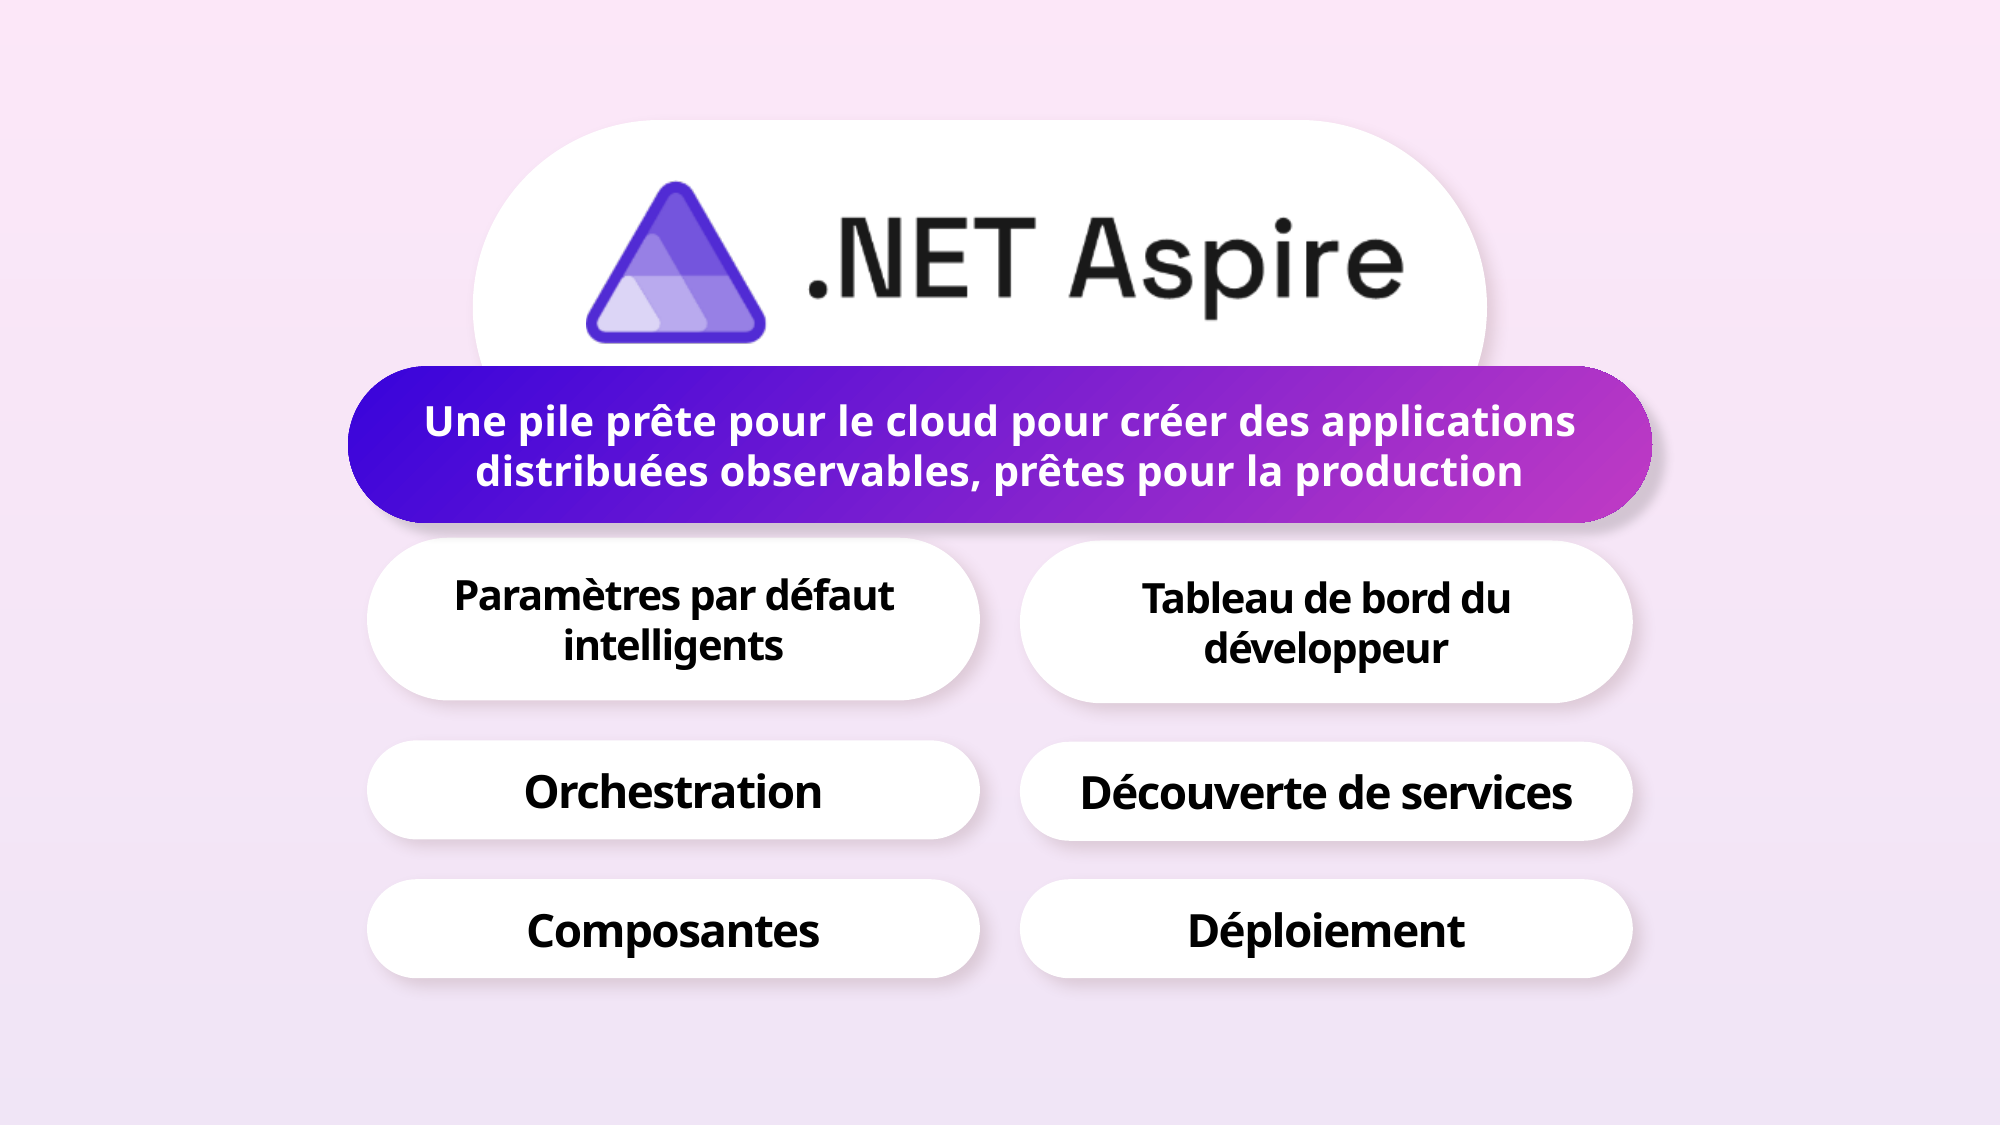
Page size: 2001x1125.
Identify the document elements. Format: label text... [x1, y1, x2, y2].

text_box Une pile prête pour le cloud pour créer des applications distribuées observables, prêtes pour la production [348, 366, 1653, 523]
text_box [1477, 246, 1488, 366]
text_box Paramètres par défaut intelligents [367, 541, 980, 701]
text_box Composantes [367, 879, 980, 979]
text_box Déploiement [1019, 879, 1633, 979]
text_box Tableau de bord du développeur [1019, 542, 1633, 704]
picture [585, 156, 1477, 397]
text_box [472, 120, 1411, 366]
text_box Orchestration [367, 740, 980, 840]
text_box Découverte de services [1019, 741, 1633, 841]
